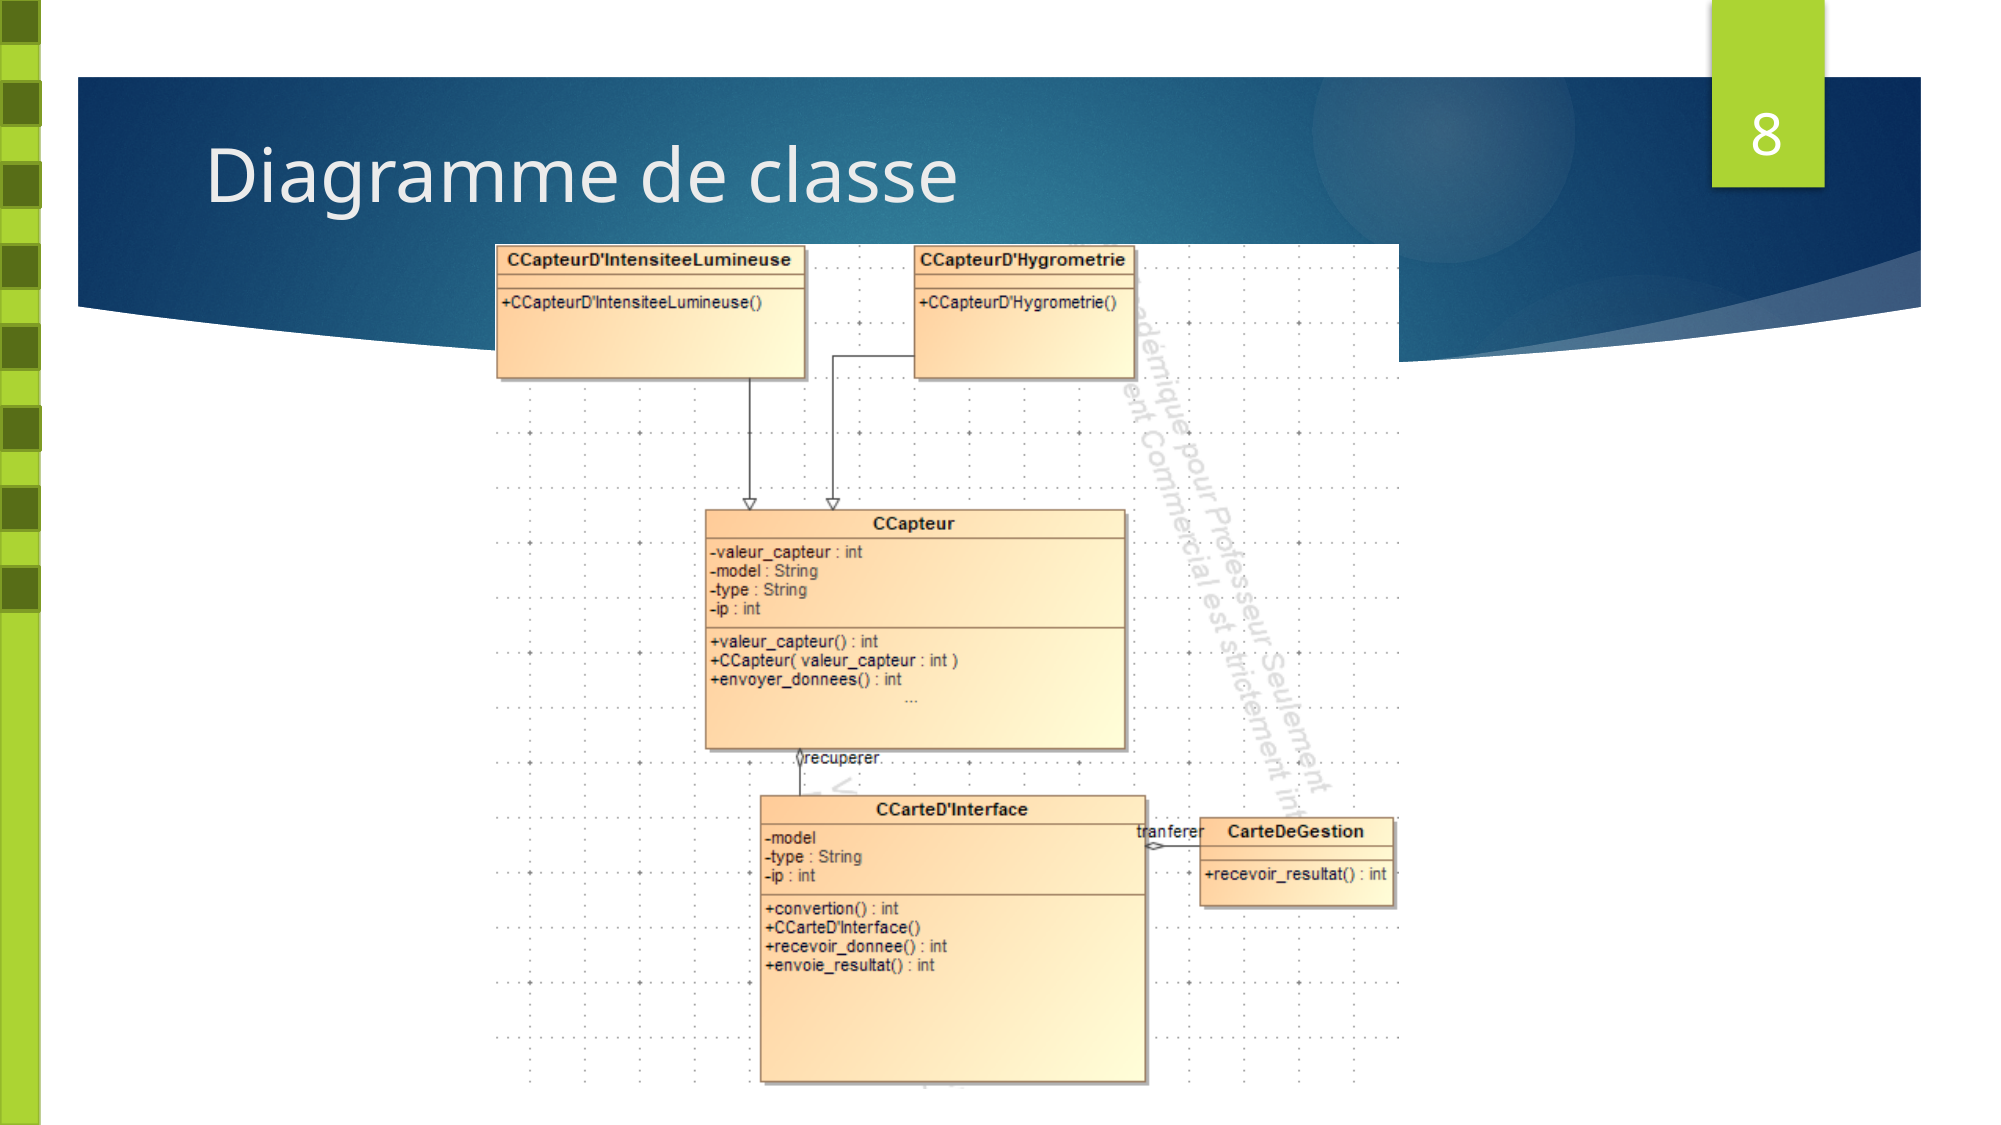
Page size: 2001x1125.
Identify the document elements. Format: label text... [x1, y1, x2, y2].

text_box [0, 532, 41, 565]
text_box [0, 452, 41, 485]
text_box [0, 243, 41, 290]
text_box [0, 371, 41, 405]
text_box [0, 565, 41, 613]
text_box [0, 45, 41, 80]
text_box [0, 485, 41, 532]
slide_number 8 [1698, 48, 1836, 175]
text_box [0, 161, 42, 209]
text_box [0, 405, 42, 452]
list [495, 244, 1399, 1089]
text_box [0, 80, 42, 127]
title Diagramme de classe [189, 159, 1627, 276]
text_box [0, 0, 41, 45]
text_box [0, 209, 41, 243]
text_box [0, 127, 41, 161]
text_box [0, 323, 41, 371]
text_box [0, 290, 41, 323]
text_box [0, 613, 41, 1125]
